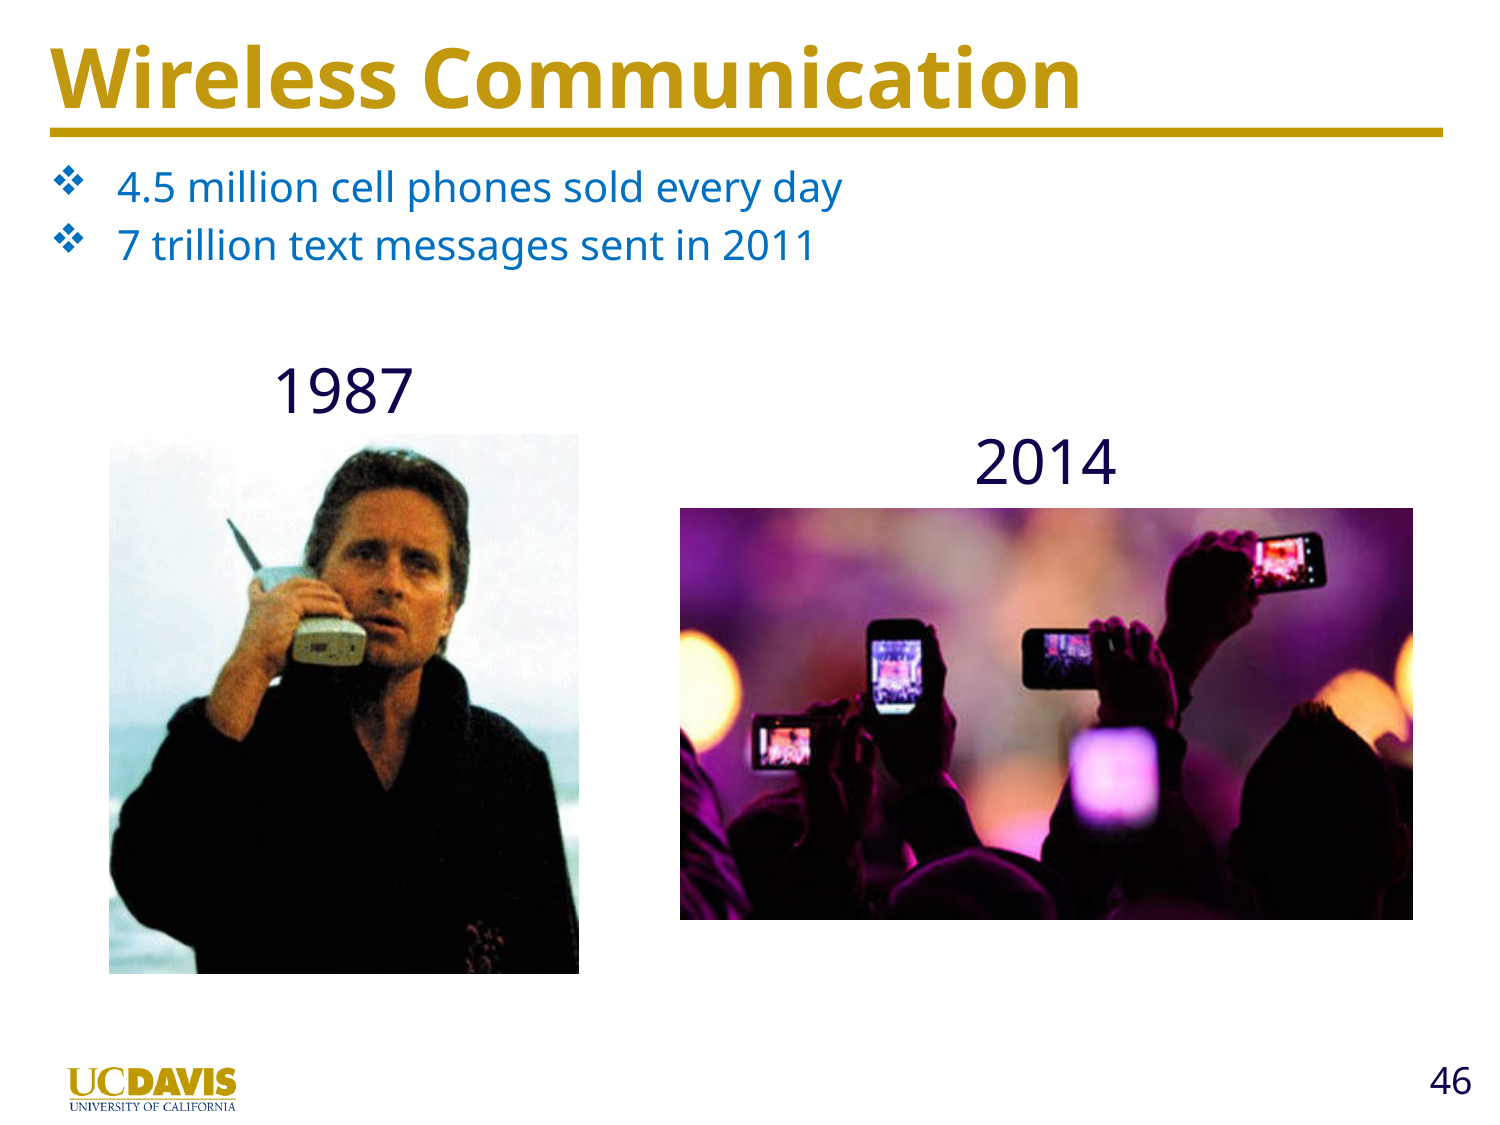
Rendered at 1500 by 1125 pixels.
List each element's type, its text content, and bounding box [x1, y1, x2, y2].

picture [680, 508, 1413, 920]
title Wireless Communication [49, 0, 1273, 151]
text_box 1987 [257, 343, 431, 433]
picture [109, 434, 579, 975]
list 4.5 million cell phones sold every day 7 trillion text messages sent in 2011 [49, 152, 1444, 865]
picture [67, 1067, 236, 1111]
text_box 2014 [960, 414, 1133, 505]
